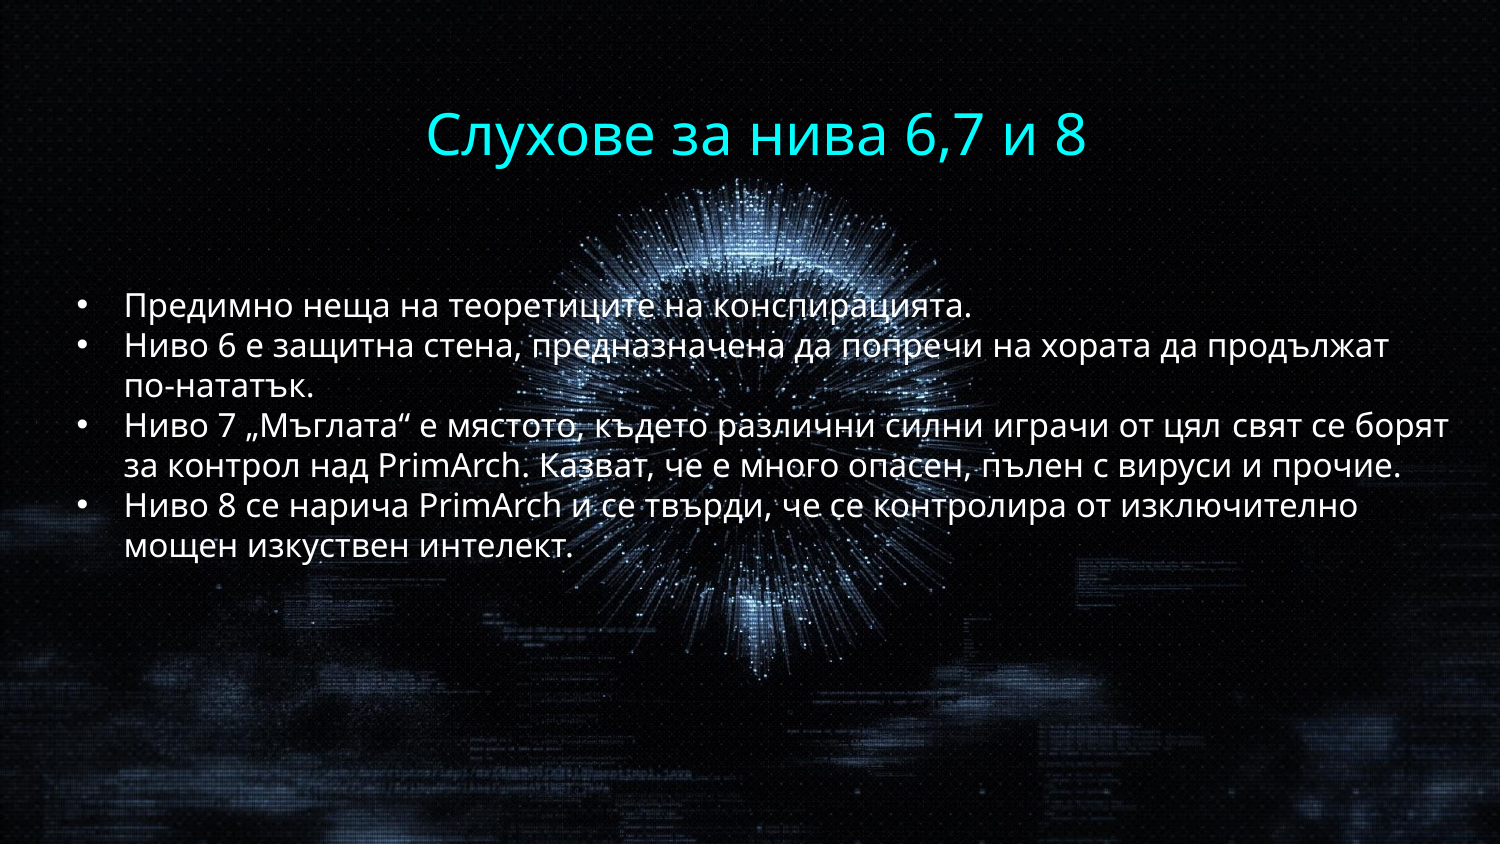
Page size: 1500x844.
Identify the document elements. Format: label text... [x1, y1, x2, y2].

title Слухове за нива 6,7 и 8 [425, 96, 1152, 239]
list Предимно неща на теоретиците на конспирацията. Ниво 6 е защитна стена, предназначена да попречи на хората да продължат по-нататък. Ниво 7 „Мъглата“ е мястото, където различни силни играчи от цял ​​свят се борят за контрол над PrimArch. Казват, че е много опасен, пълен с вируси и прочие. Ниво 8 се нарича PrimArch и се твърди, че се контролира от изключително мощен изкуствен интелект. [76, 284, 1450, 578]
picture [0, 0, 1500, 844]
